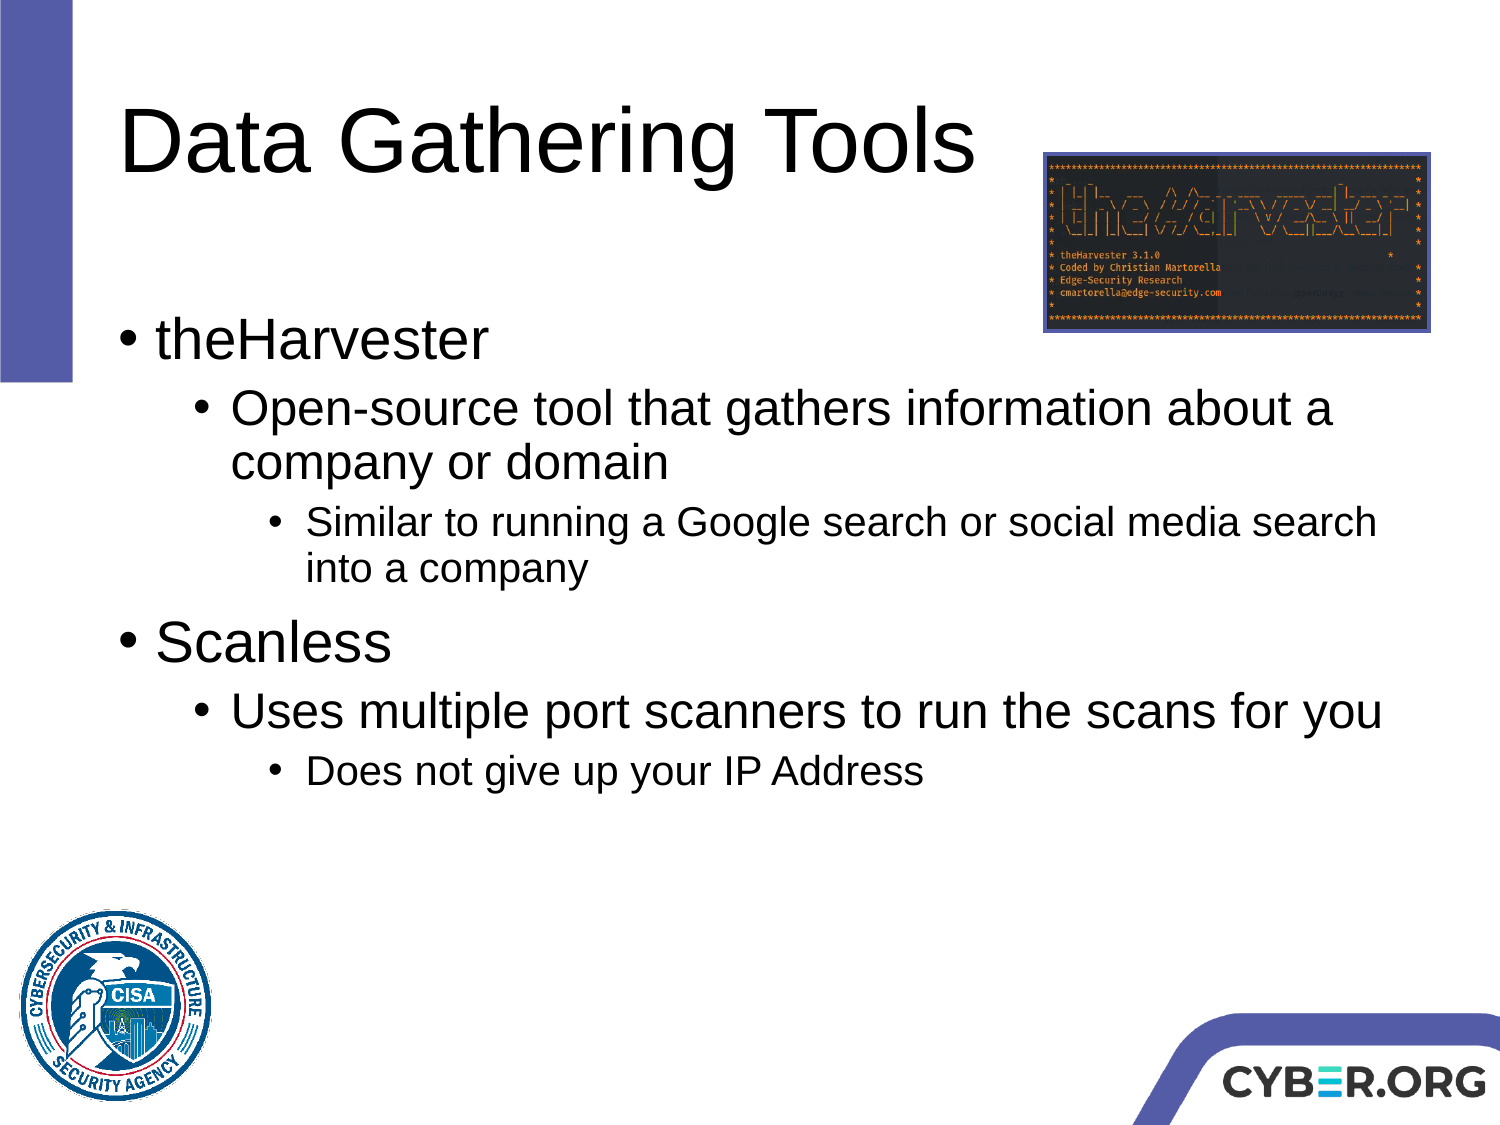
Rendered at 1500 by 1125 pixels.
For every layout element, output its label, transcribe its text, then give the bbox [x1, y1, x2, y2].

list theHarvester Open-source tool that gathers information about a company or domain Similar to running a Google search or social media search into a company Scanless Uses multiple port scanners to run the scans for you Does not give up your IP Address [103, 301, 1427, 1066]
picture [0, 0, 1500, 1125]
title Data Gathering Tools [103, 59, 1397, 227]
